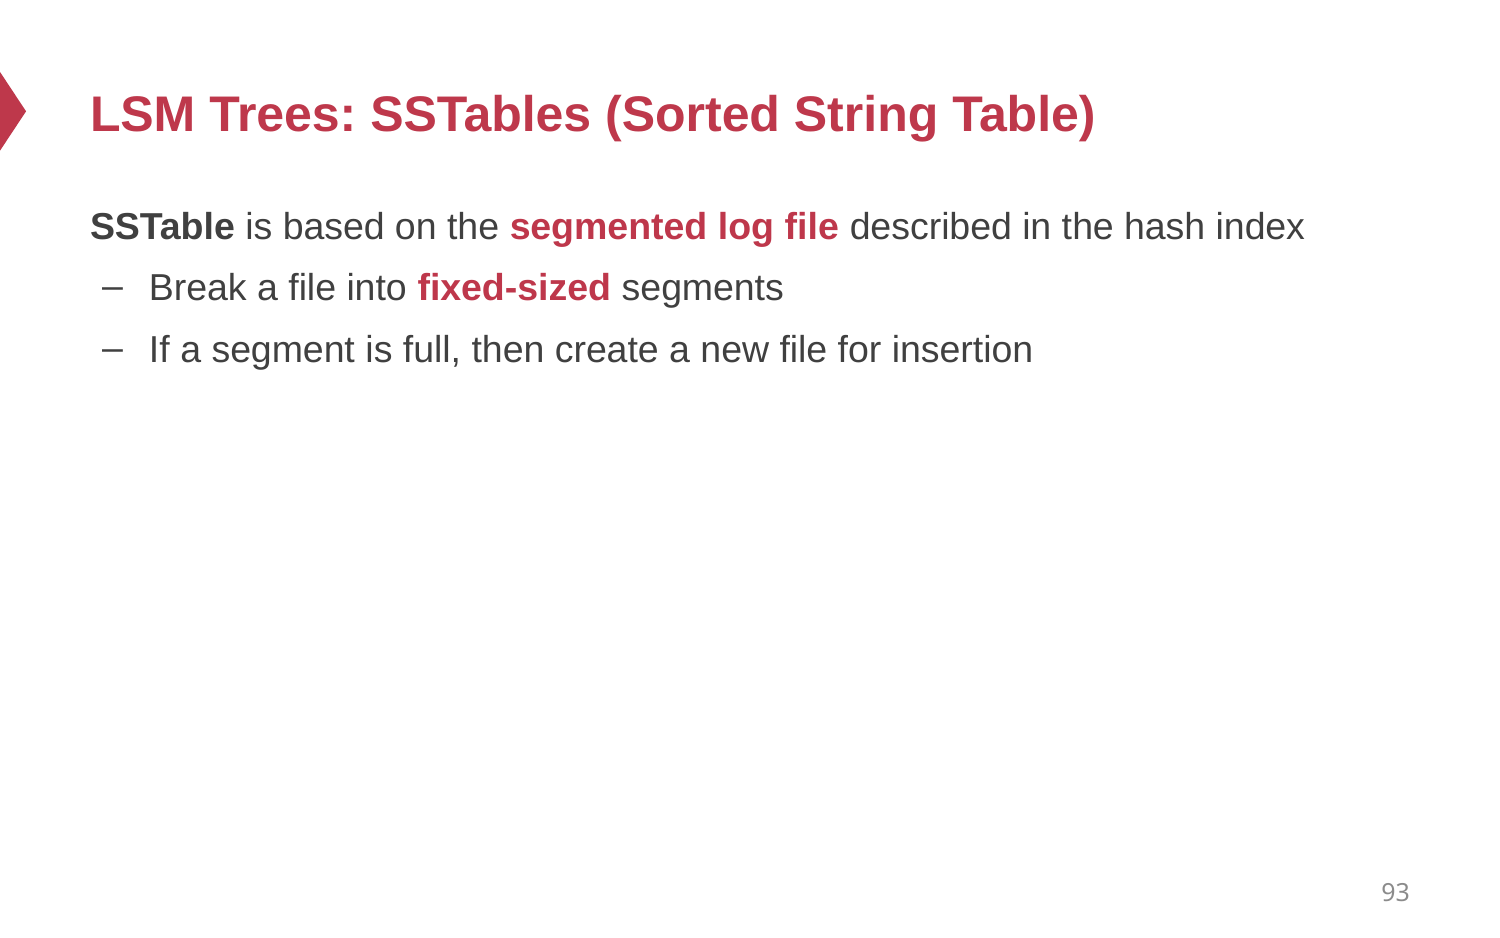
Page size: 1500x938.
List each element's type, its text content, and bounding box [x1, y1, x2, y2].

slide_number 93 [1074, 868, 1425, 919]
title LSM Trees: SSTables (Sorted String Table) [75, 37, 1425, 185]
list SSTable is based on the segmented log file described in the hash index Break a file into fixed-sized segments If a segment is full, then create a new file for insertion [75, 185, 1425, 938]
